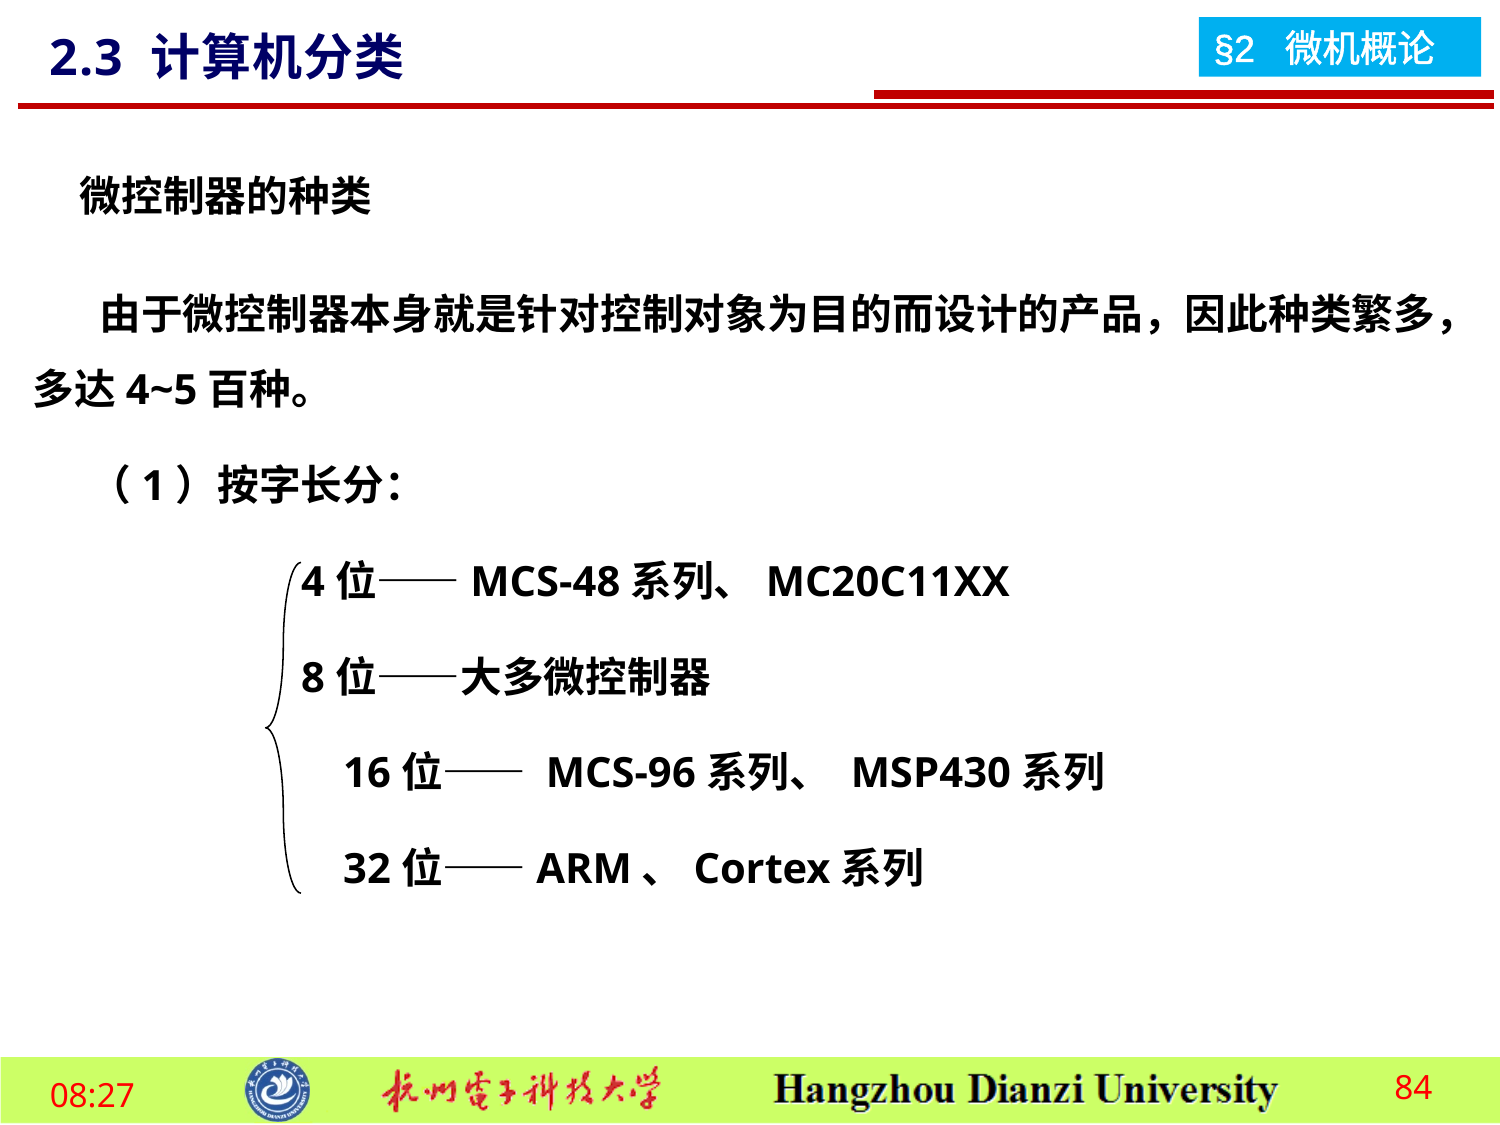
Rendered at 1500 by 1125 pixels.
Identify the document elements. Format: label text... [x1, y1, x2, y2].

text_box 2.3 计算机分类 [35, 17, 996, 93]
text_box 微控制器的种类 [64, 137, 408, 227]
text_box [265, 562, 302, 894]
picture [0, 1057, 1500, 1125]
text_box 由于微控制器本身就是针对控制对象为目的而设计的产品，因此种类繁多，多达4~5百种。 （1）按字长分： 4位——MCS-48系列、MC20C11XX 8位——大多微控制器 16位—— MCS-96系列、 MSP430系列 32位——ARM、Cortex系列 [17, 255, 1471, 996]
